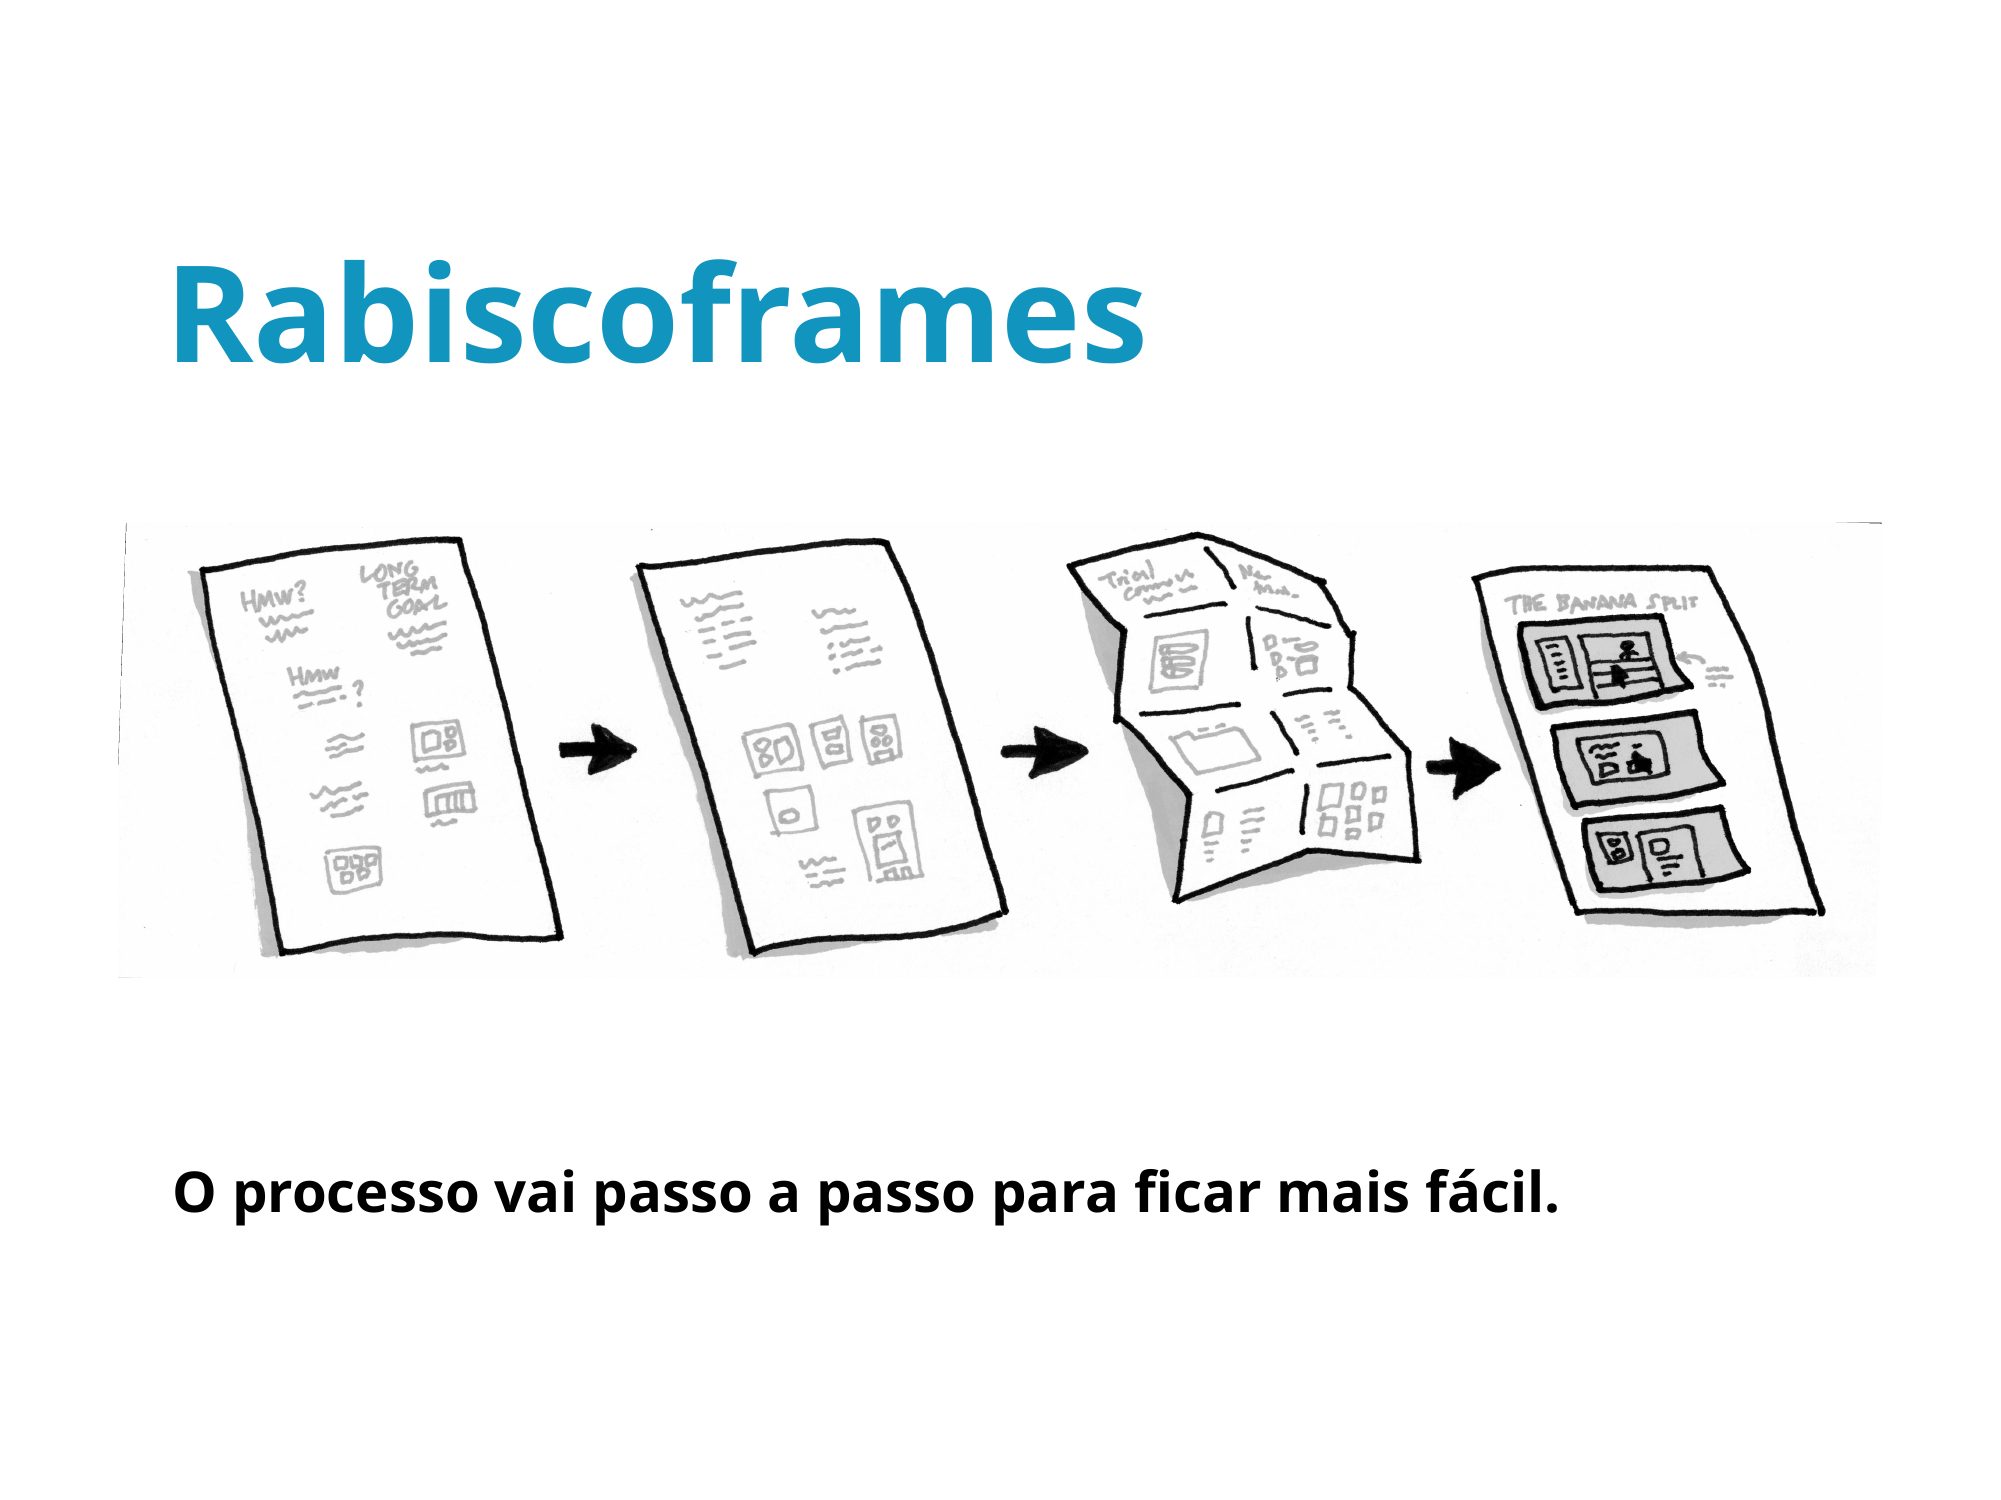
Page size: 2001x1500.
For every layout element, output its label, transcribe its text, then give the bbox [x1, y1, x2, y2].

text_box Rabiscoframes [158, 253, 1864, 494]
text_box O processo vai passo a passo para ficar mais fácil. [166, 1149, 2000, 1230]
picture [118, 494, 1883, 1006]
